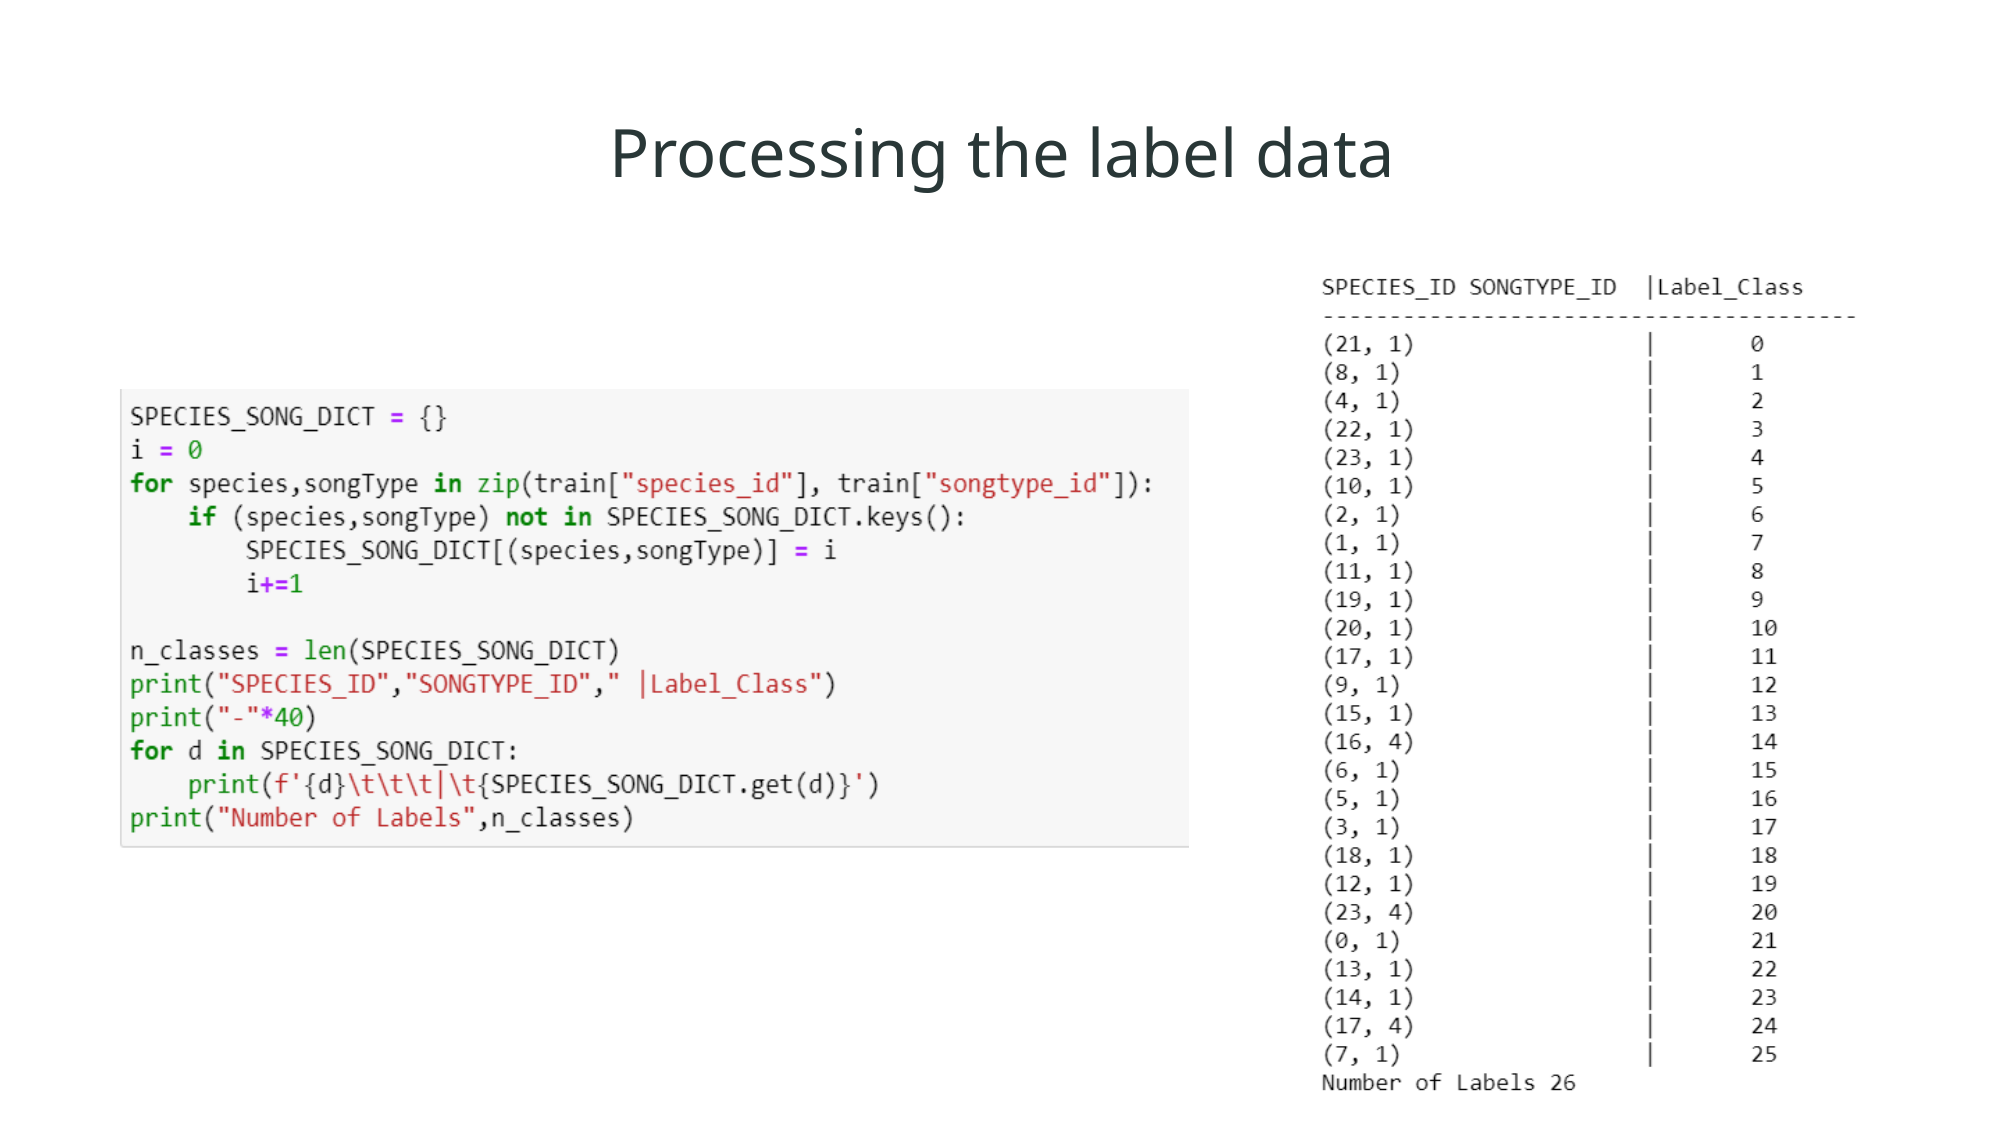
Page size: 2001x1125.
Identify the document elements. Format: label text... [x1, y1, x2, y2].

title Processing the label data [225, 53, 1782, 200]
picture [1273, 265, 1904, 1098]
picture [111, 389, 1189, 854]
